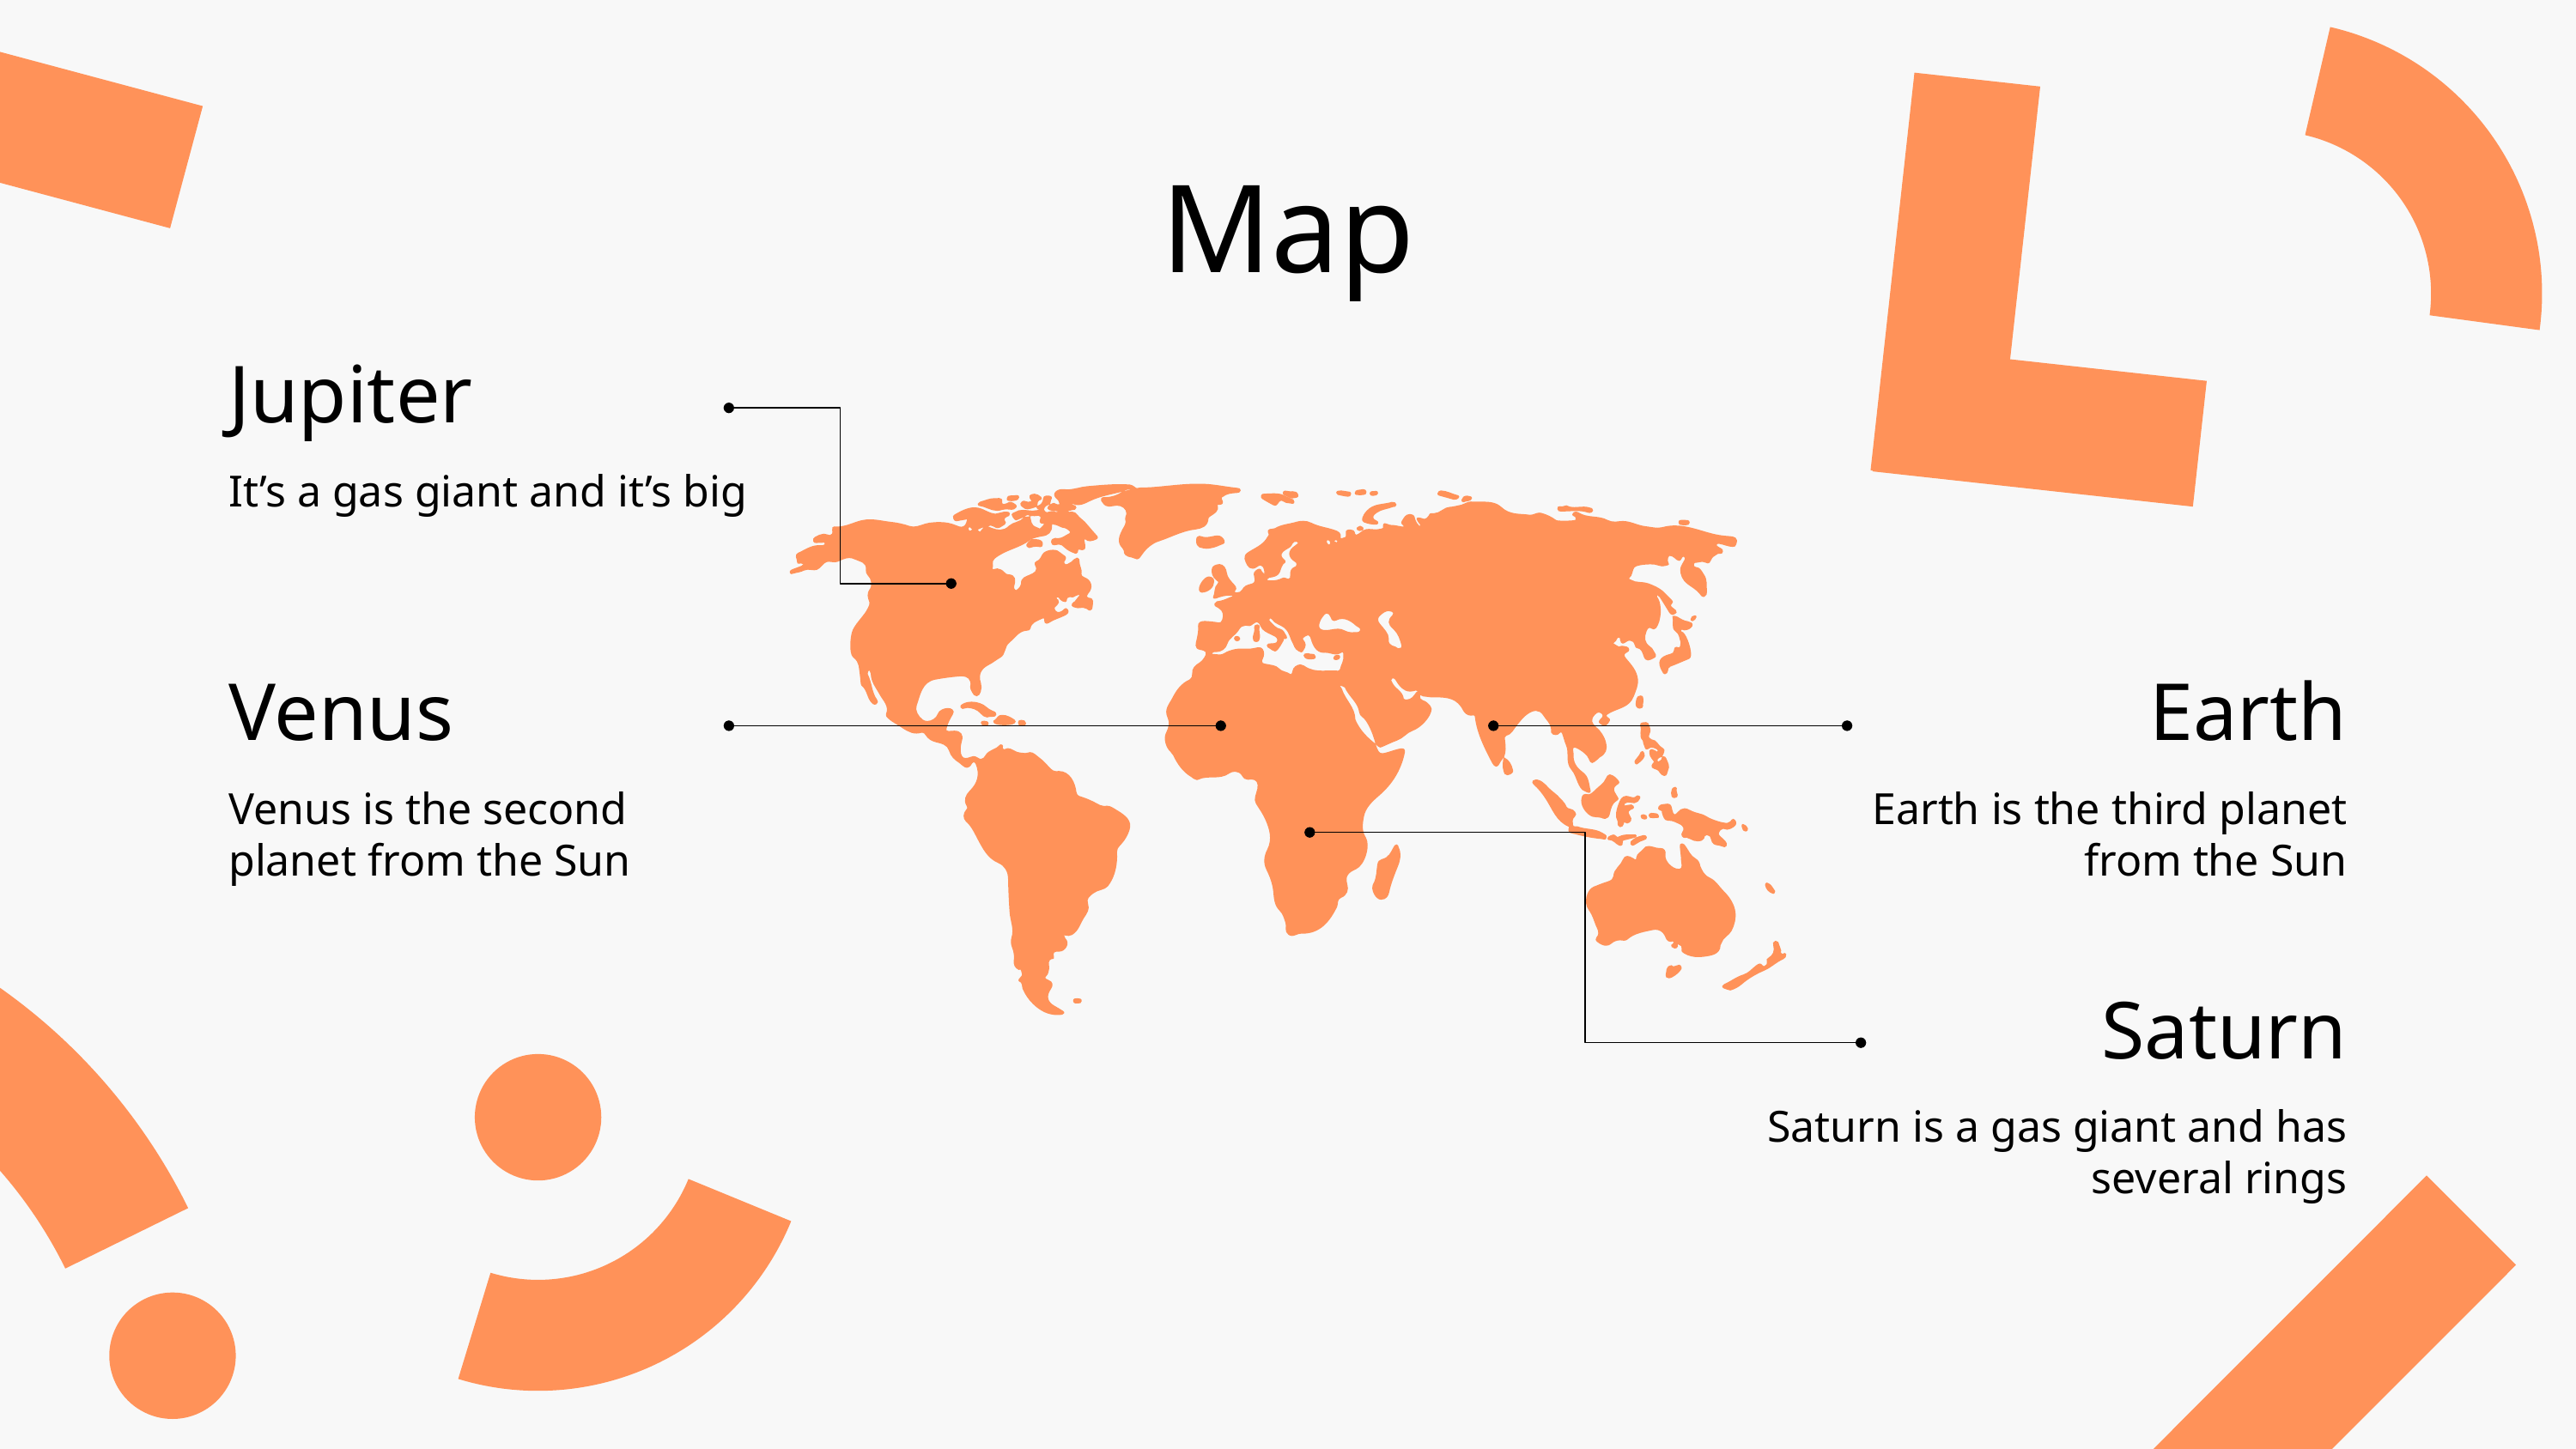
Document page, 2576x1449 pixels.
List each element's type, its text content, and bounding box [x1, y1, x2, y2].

text_box Venus [203, 669, 729, 755]
text_box Earth is the third planet from the Sun [1791, 755, 2373, 882]
title Map [203, 124, 1800, 287]
text_box [458, 1179, 792, 1391]
title Map [2269, 124, 2373, 287]
text_box It’s a gas giant and it’s big [203, 438, 724, 565]
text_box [1309, 832, 1862, 1043]
text_box Saturn [1847, 986, 2373, 1073]
text_box Earth [1847, 669, 2373, 755]
text_box Venus is the second planet from the Sun [203, 755, 784, 882]
text_box [474, 1053, 602, 1181]
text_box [728, 407, 951, 585]
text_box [1804, 114, 2263, 533]
text_box Saturn is a gas giant and has several rings [1731, 1073, 2373, 1201]
text_box Jupiter [203, 351, 729, 438]
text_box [788, 483, 1788, 1016]
